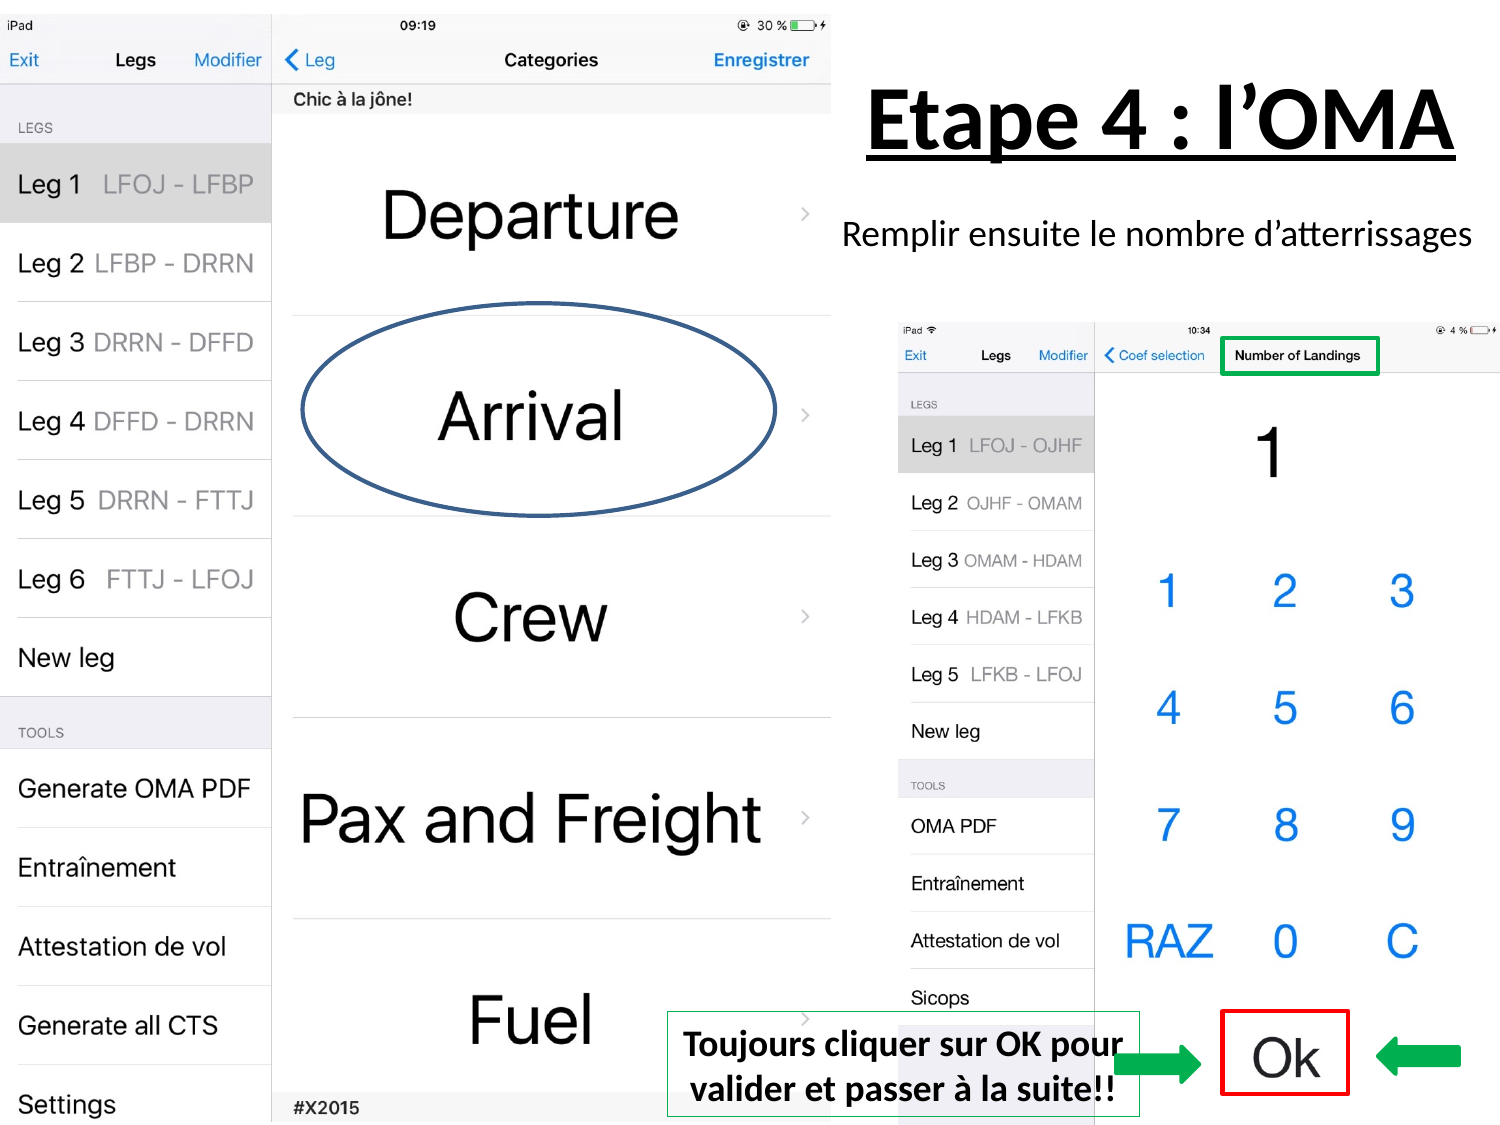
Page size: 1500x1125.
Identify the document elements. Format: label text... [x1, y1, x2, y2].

title Etape 4 : l’OMA [834, 19, 1500, 201]
picture [898, 322, 1500, 1125]
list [0, 13, 831, 1122]
text_box Toujours cliquer sur OK pour valider et passer à la suite!! [835, 1011, 893, 1117]
text_box Remplir ensuite le nombre d’atterrissages [835, 201, 1500, 262]
